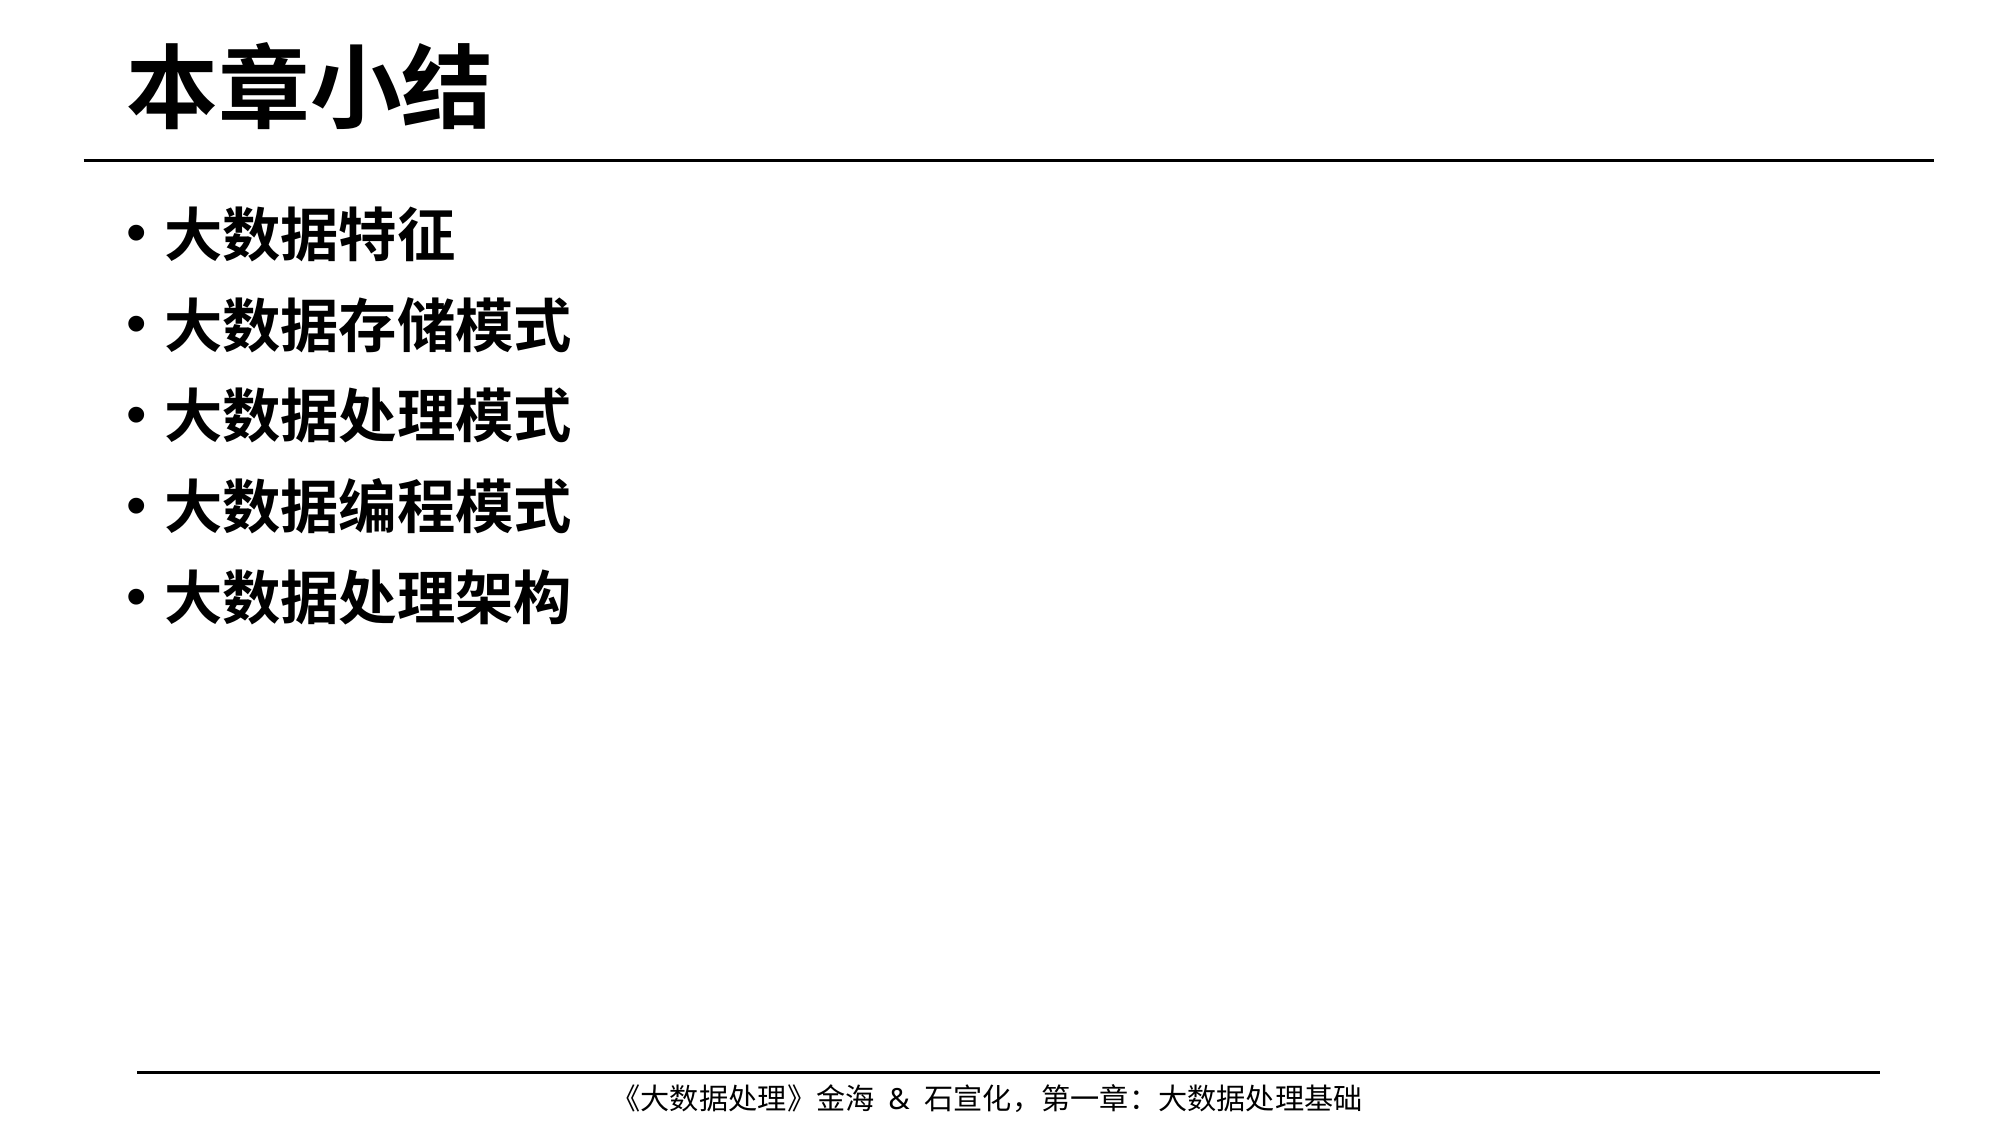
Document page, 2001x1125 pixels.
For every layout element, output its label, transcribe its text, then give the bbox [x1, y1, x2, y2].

list 大数据特征 大数据存储模式 大数据处理模式 大数据编程模式 大数据处理架构 [111, 190, 1905, 1014]
title 本章小结 [111, 22, 1905, 161]
